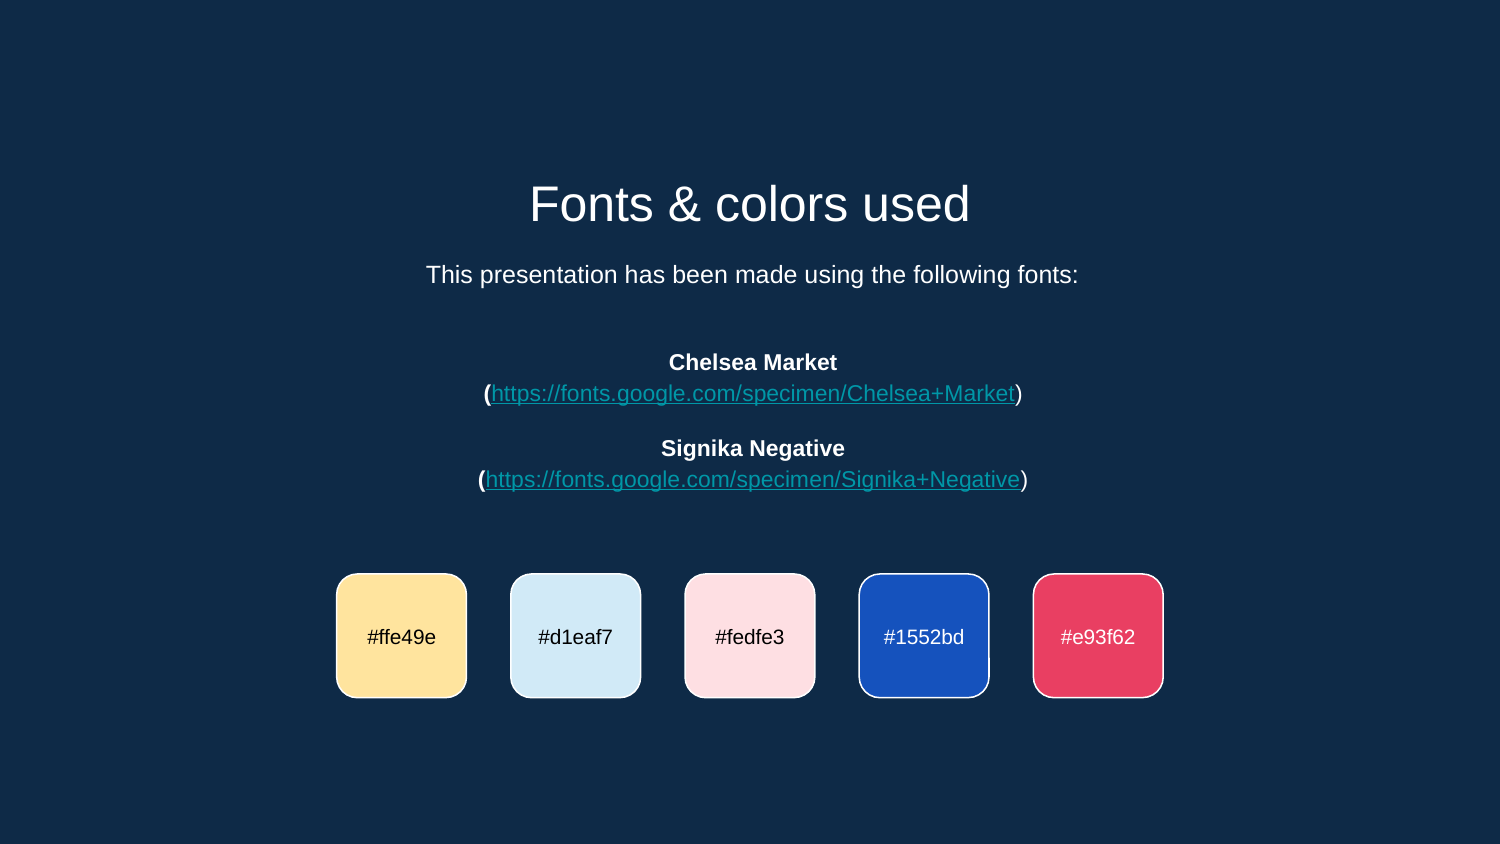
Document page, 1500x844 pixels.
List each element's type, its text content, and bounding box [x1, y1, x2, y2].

list This presentation has been made using the following fonts: [175, 239, 1332, 312]
title Fonts & colors used [171, 156, 1328, 236]
list Chelsea Market (https://fonts.google.com/specimen/Chelsea+Market) Signika Negative (https://fonts.google.com/specimen/Signika+Negative) [175, 314, 1332, 521]
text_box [336, 573, 1164, 698]
